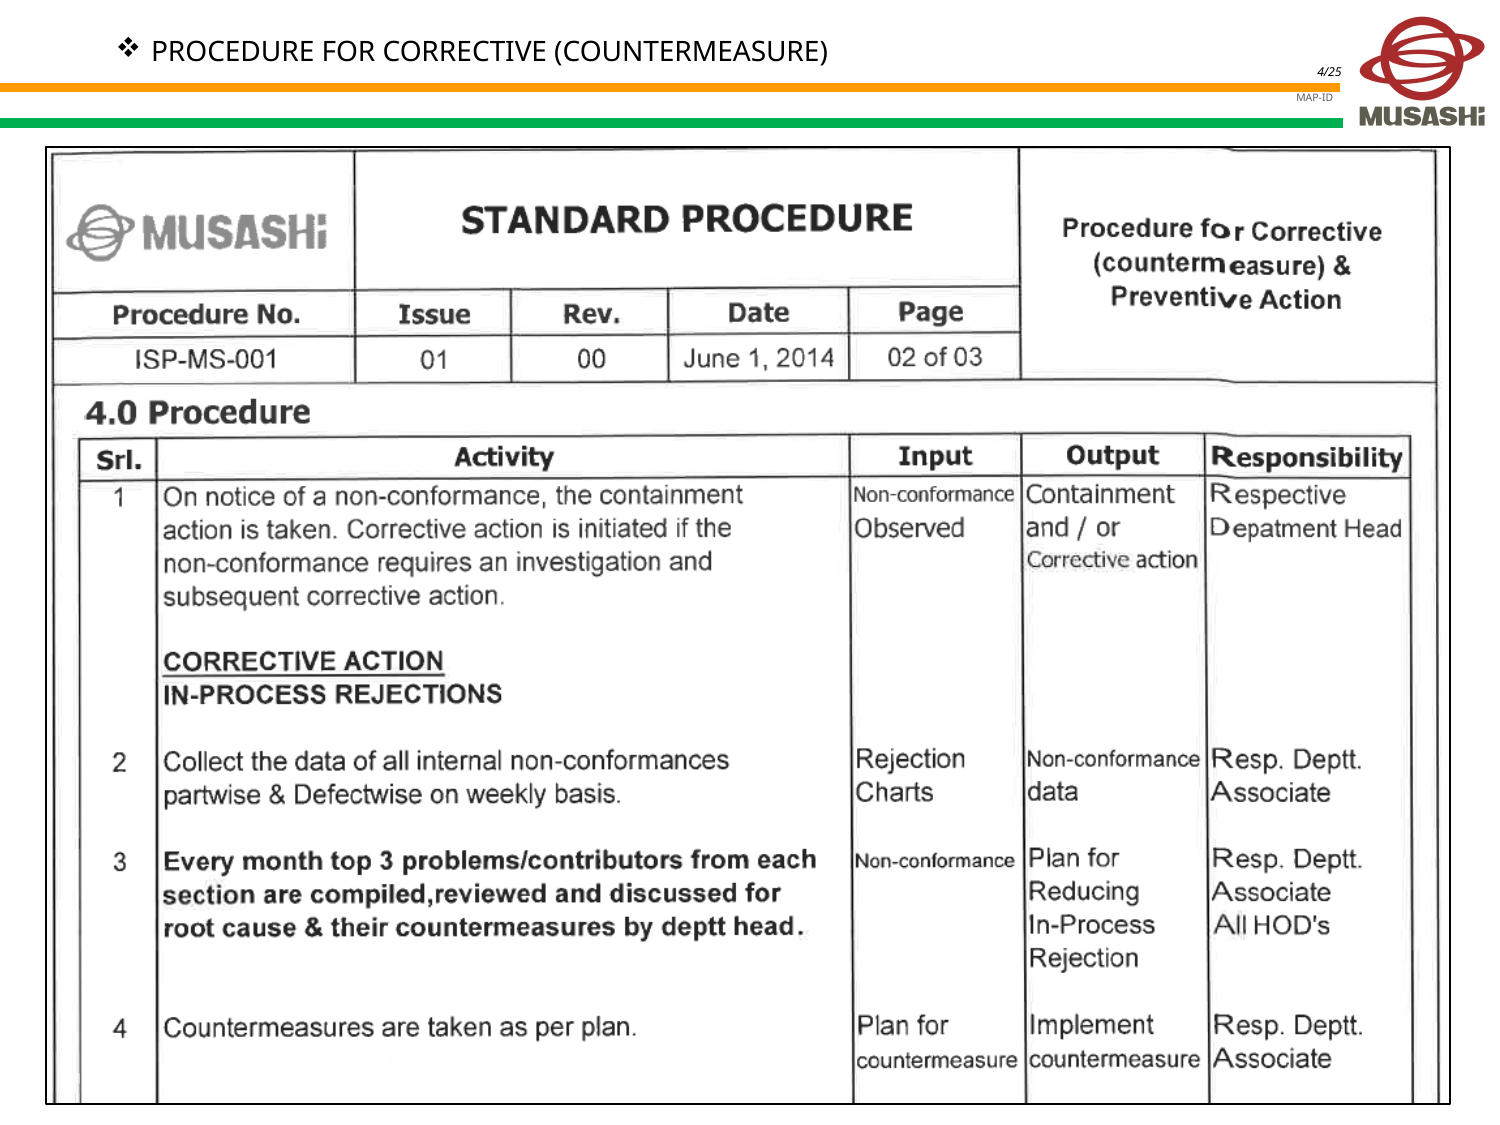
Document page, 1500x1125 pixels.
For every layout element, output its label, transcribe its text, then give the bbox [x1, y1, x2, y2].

picture [46, 148, 1449, 1104]
text_box PROCEDURE FOR CORRECTIVE (COUNTERMEASURE) [101, 26, 844, 75]
picture [1343, 0, 1500, 142]
